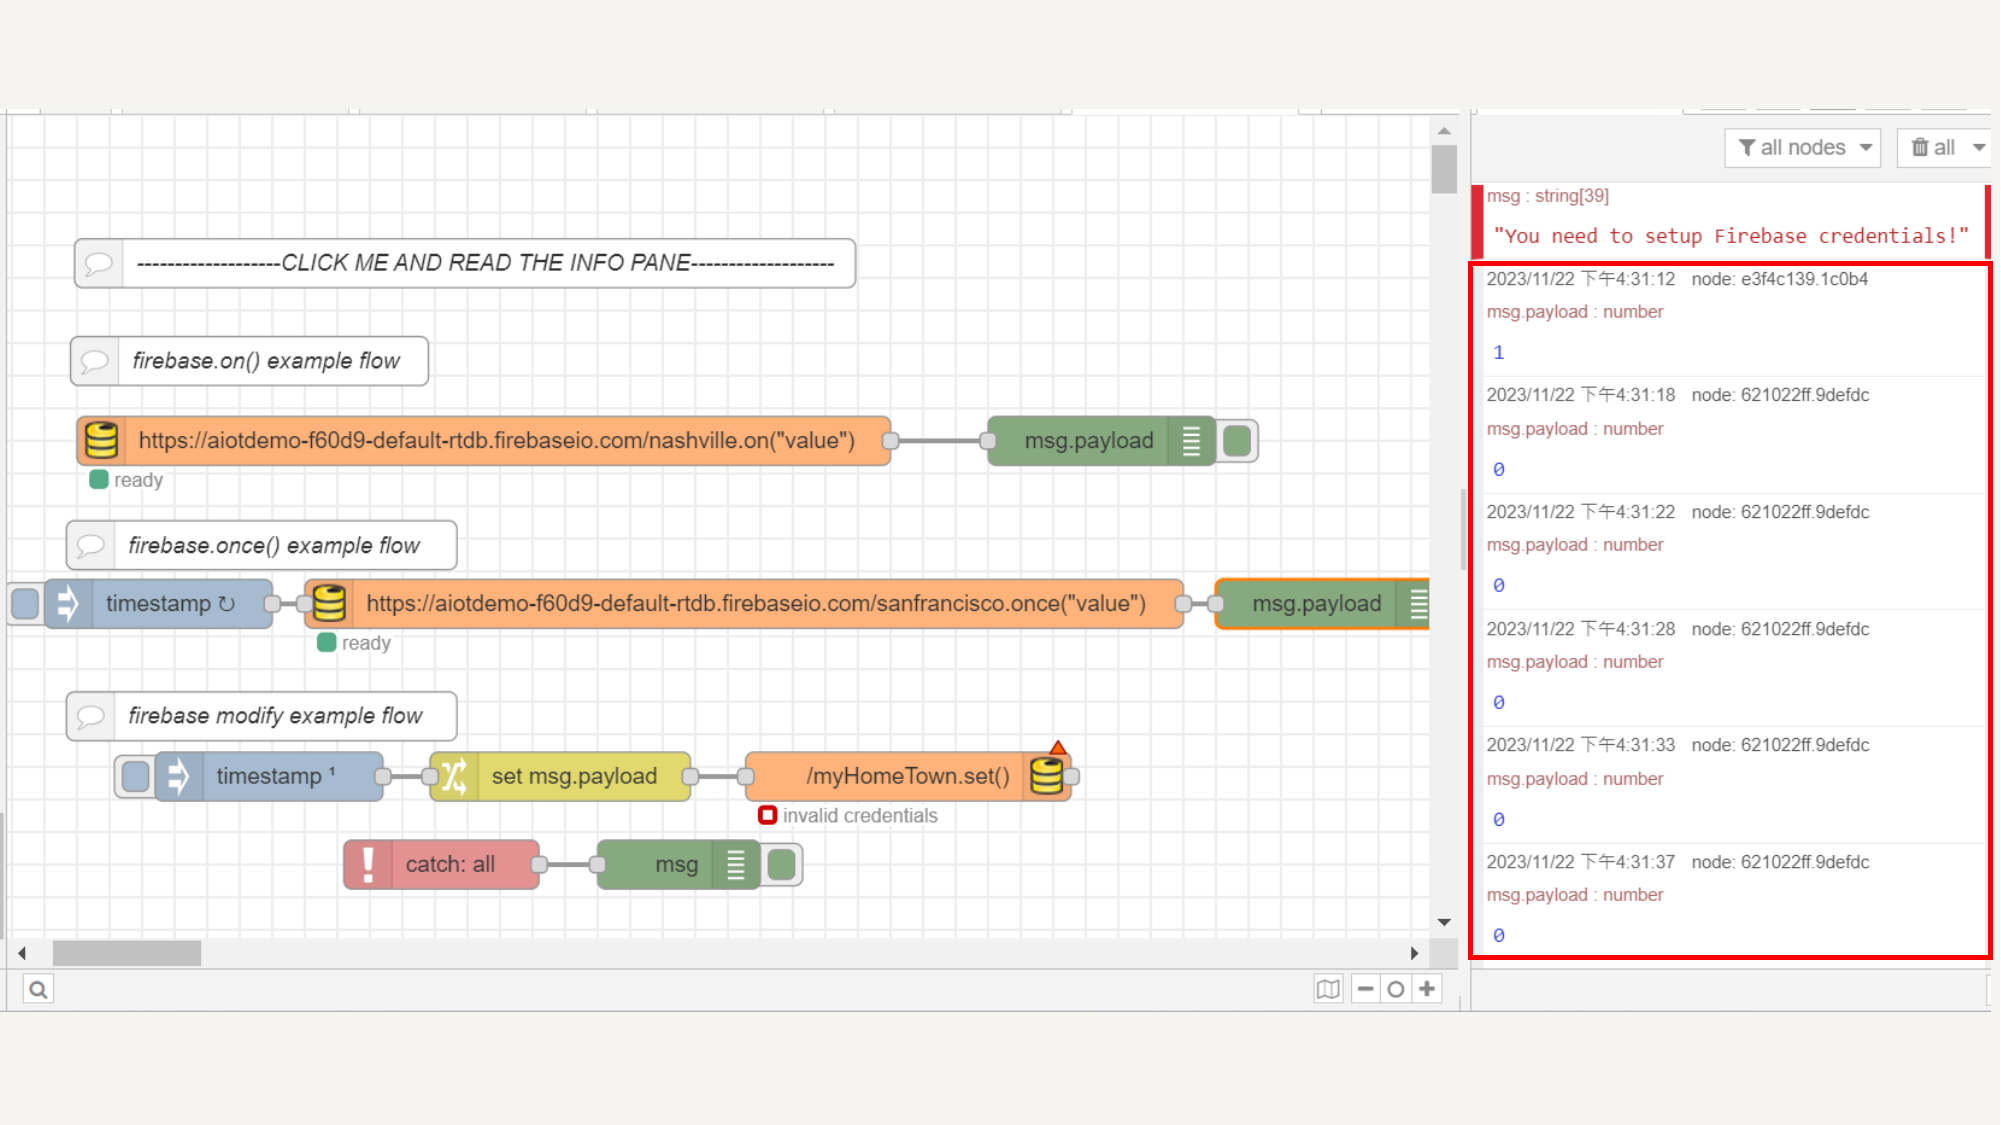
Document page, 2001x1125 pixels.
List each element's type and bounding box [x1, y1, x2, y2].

text_box [0, 0, 2000, 1125]
picture [0, 109, 1991, 1012]
